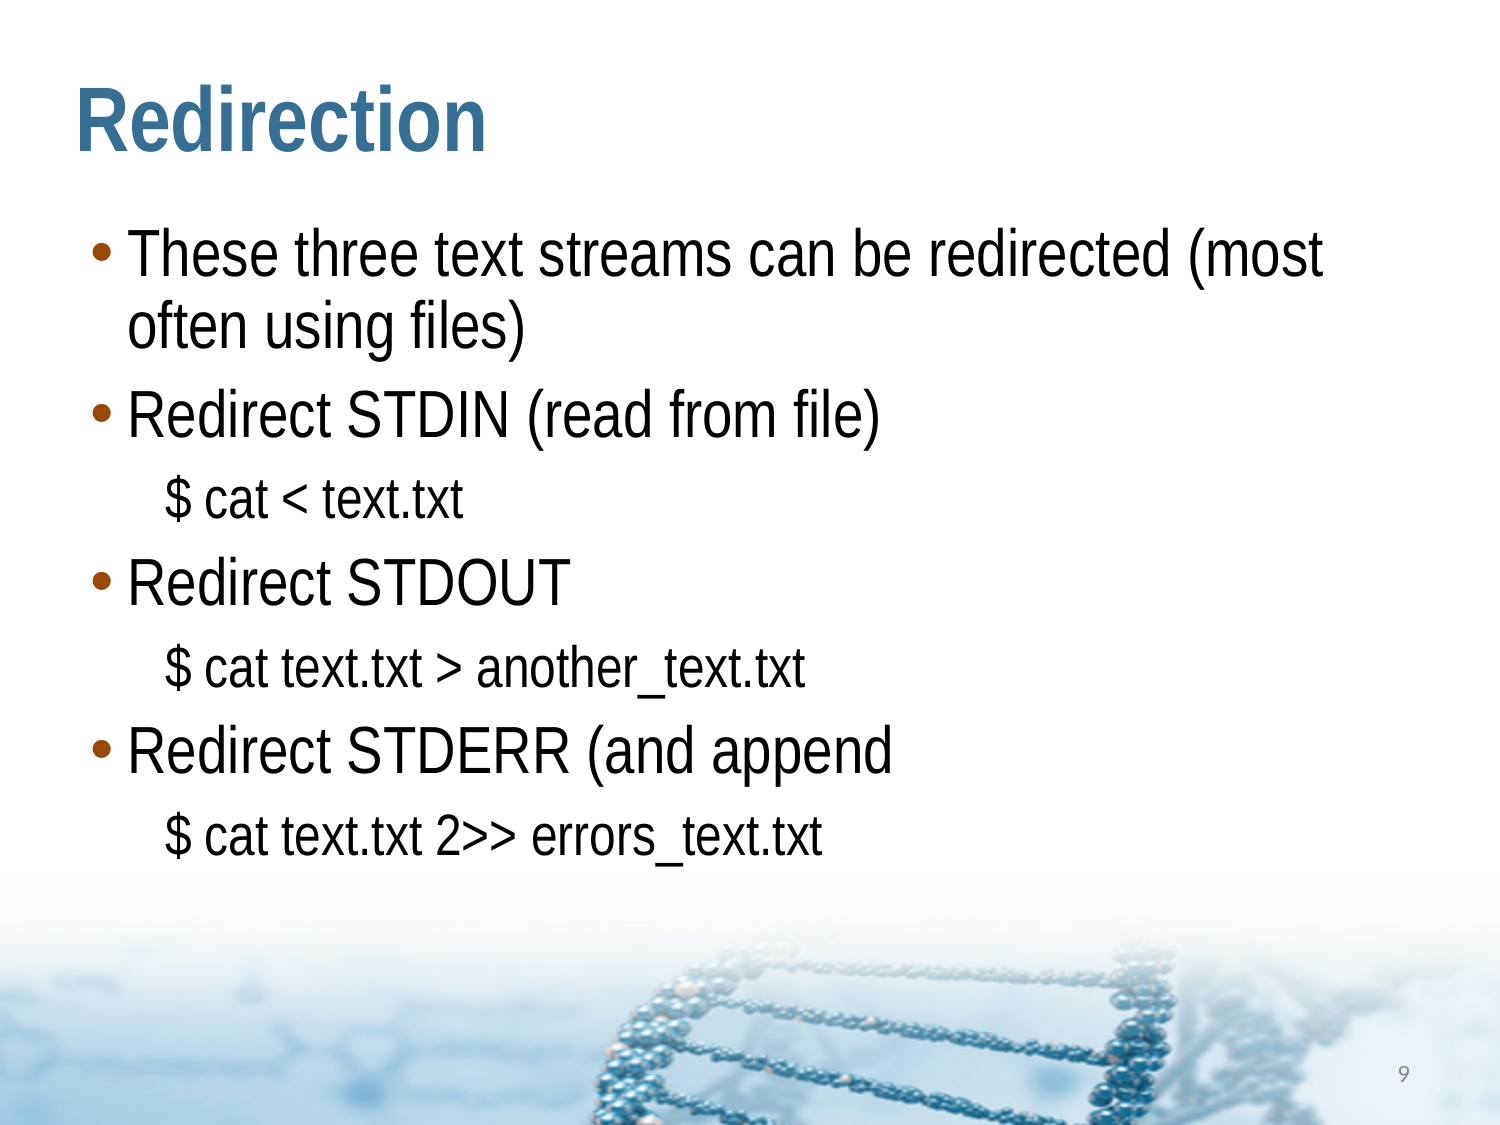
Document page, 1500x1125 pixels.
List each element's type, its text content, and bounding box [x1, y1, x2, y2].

list These three text streams can be redirected (most often using files) Redirect STDIN (read from file) $ cat < text.txt Redirect STDOUT $ cat text.txt > another_text.txt Redirect STDERR (and append $ cat text.txt 2>> errors_text.txt [75, 211, 1425, 998]
picture [0, 862, 1500, 1125]
slide_number 9 [1074, 1042, 1425, 1103]
title Redirection [60, 20, 1455, 209]
